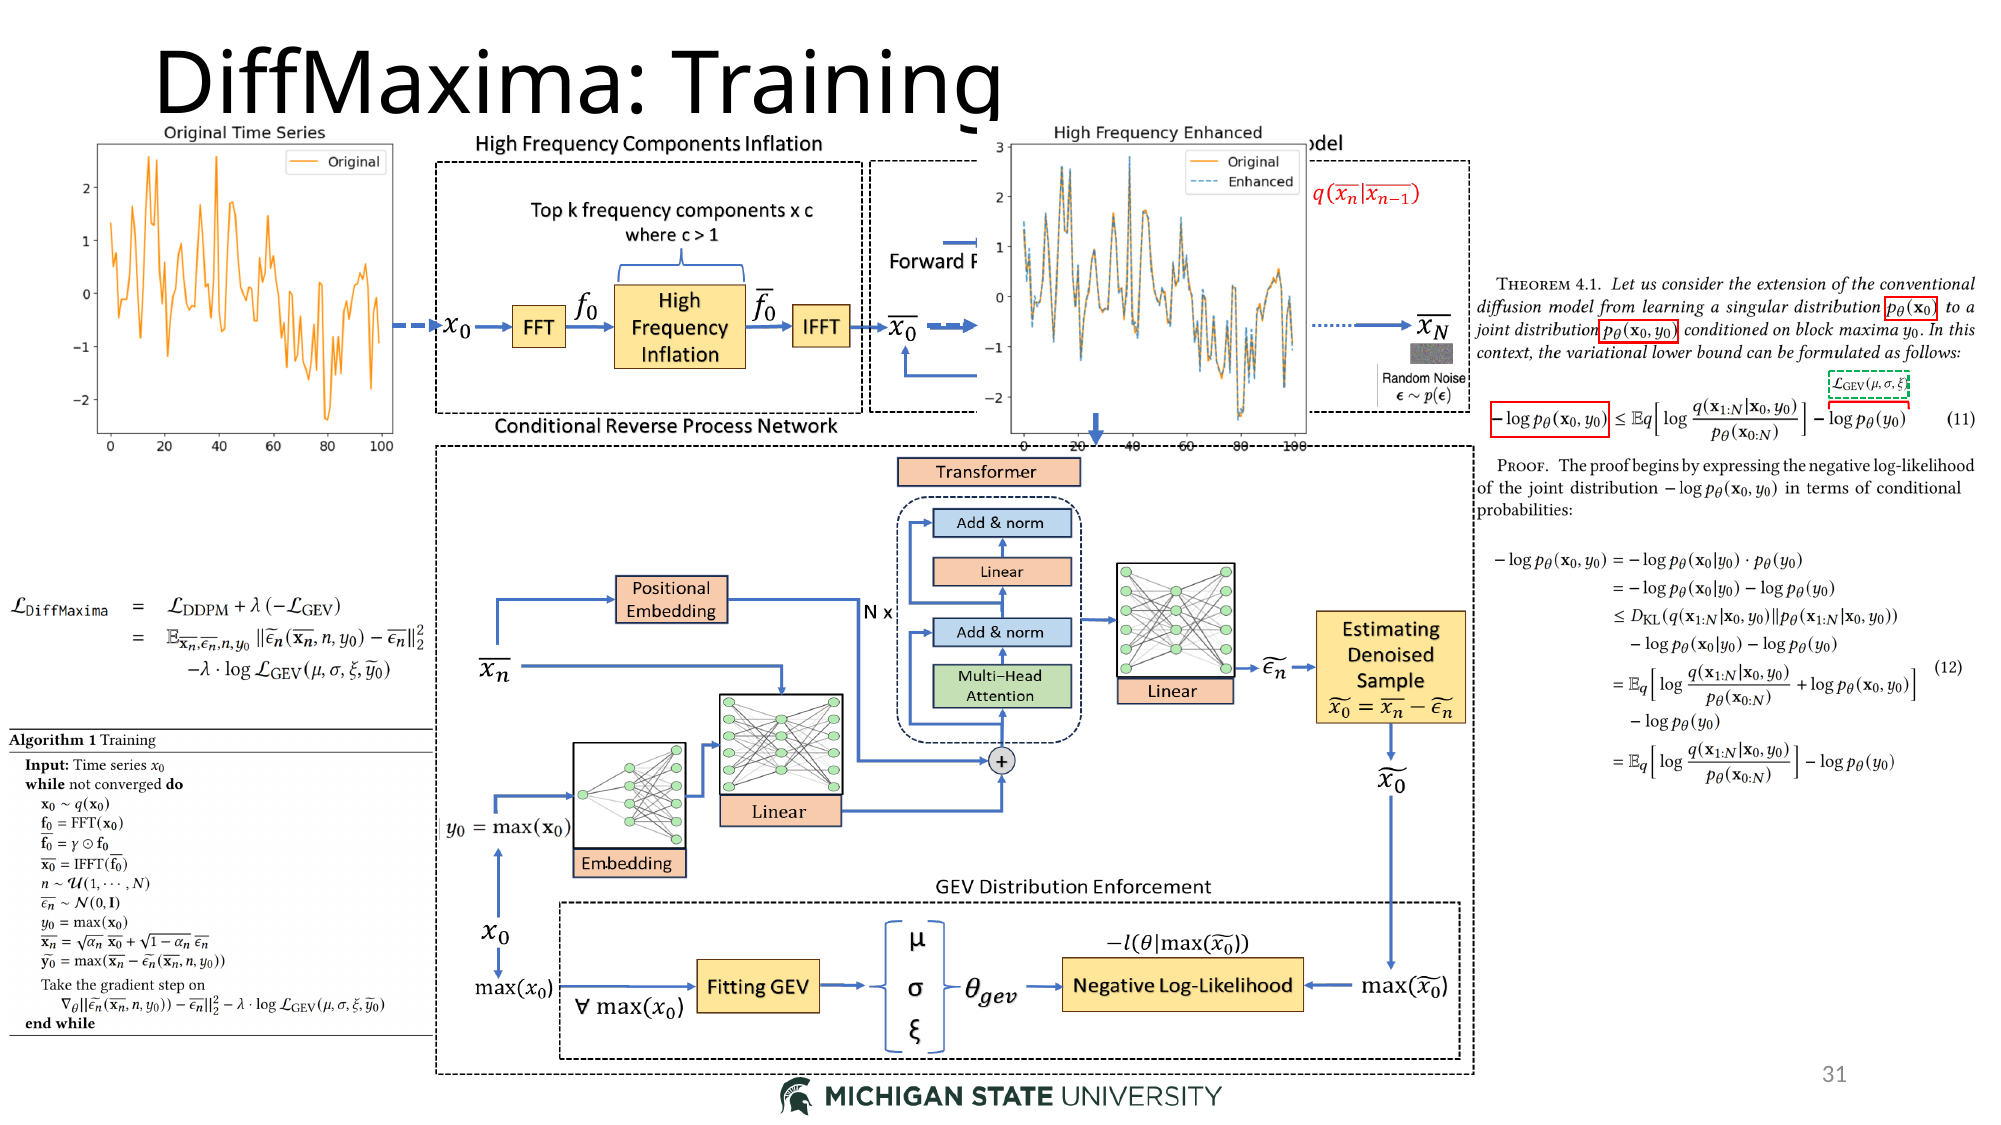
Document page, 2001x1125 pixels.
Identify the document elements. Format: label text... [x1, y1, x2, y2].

picture [71, 121, 404, 457]
title DiffMaxima: Training [137, 31, 1863, 141]
picture [4, 590, 429, 687]
picture [4, 120, 1977, 1116]
slide_number 31 [1412, 1042, 1863, 1103]
